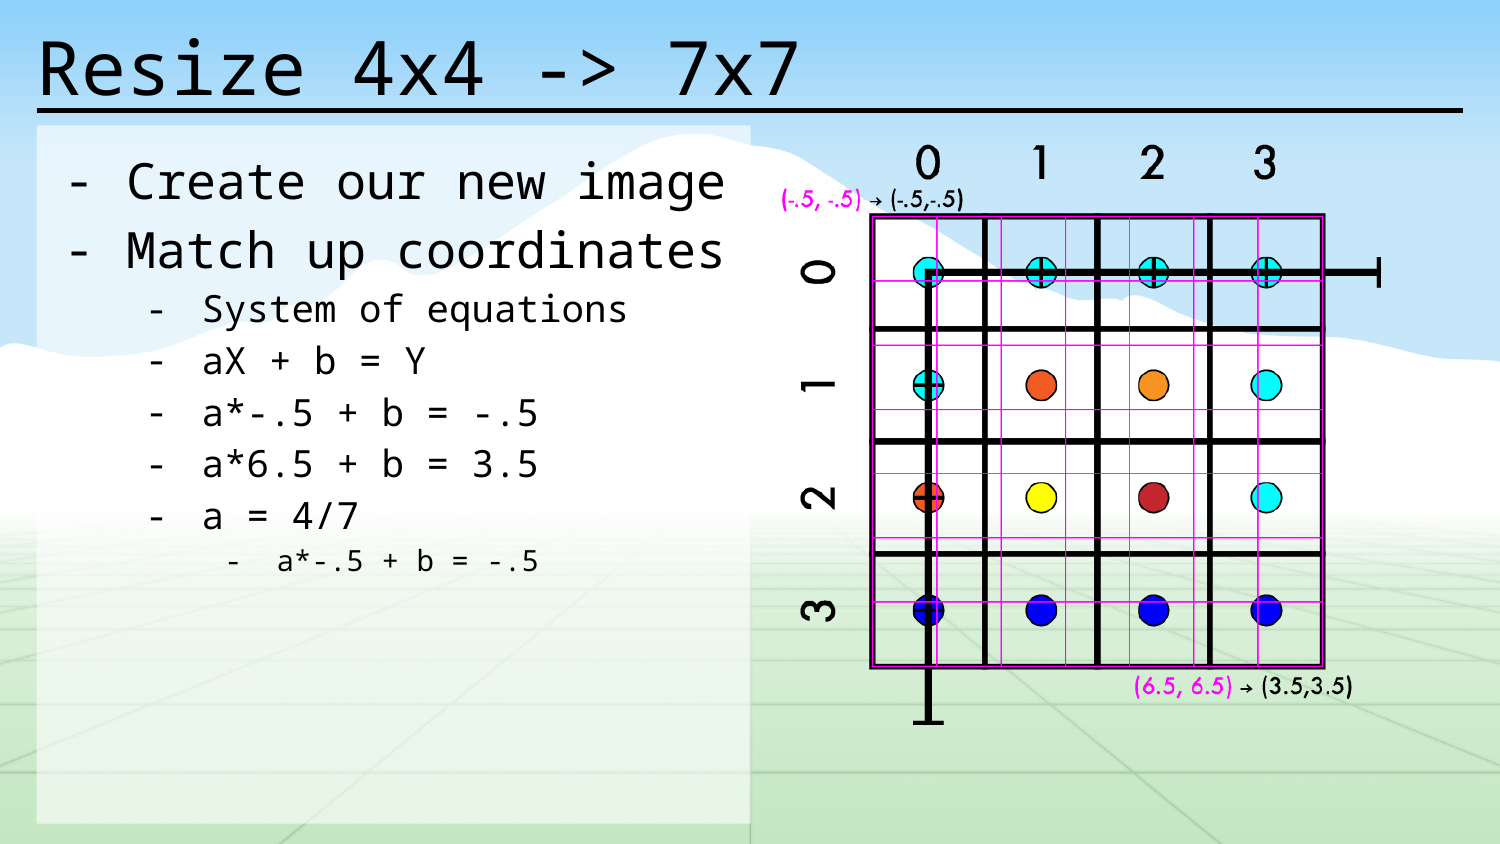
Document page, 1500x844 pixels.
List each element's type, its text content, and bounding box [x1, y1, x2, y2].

title Resize 4x4 -> 7x7 [20, 31, 1479, 126]
picture [0, 0, 1500, 844]
list Create our new image Match up coordinates System of equations aX + b = Y a*-.5 + b = -.5 a*6.5 + b = 3.5 a = 4/7 a*-.5 + b = -.5 [36, 125, 745, 824]
